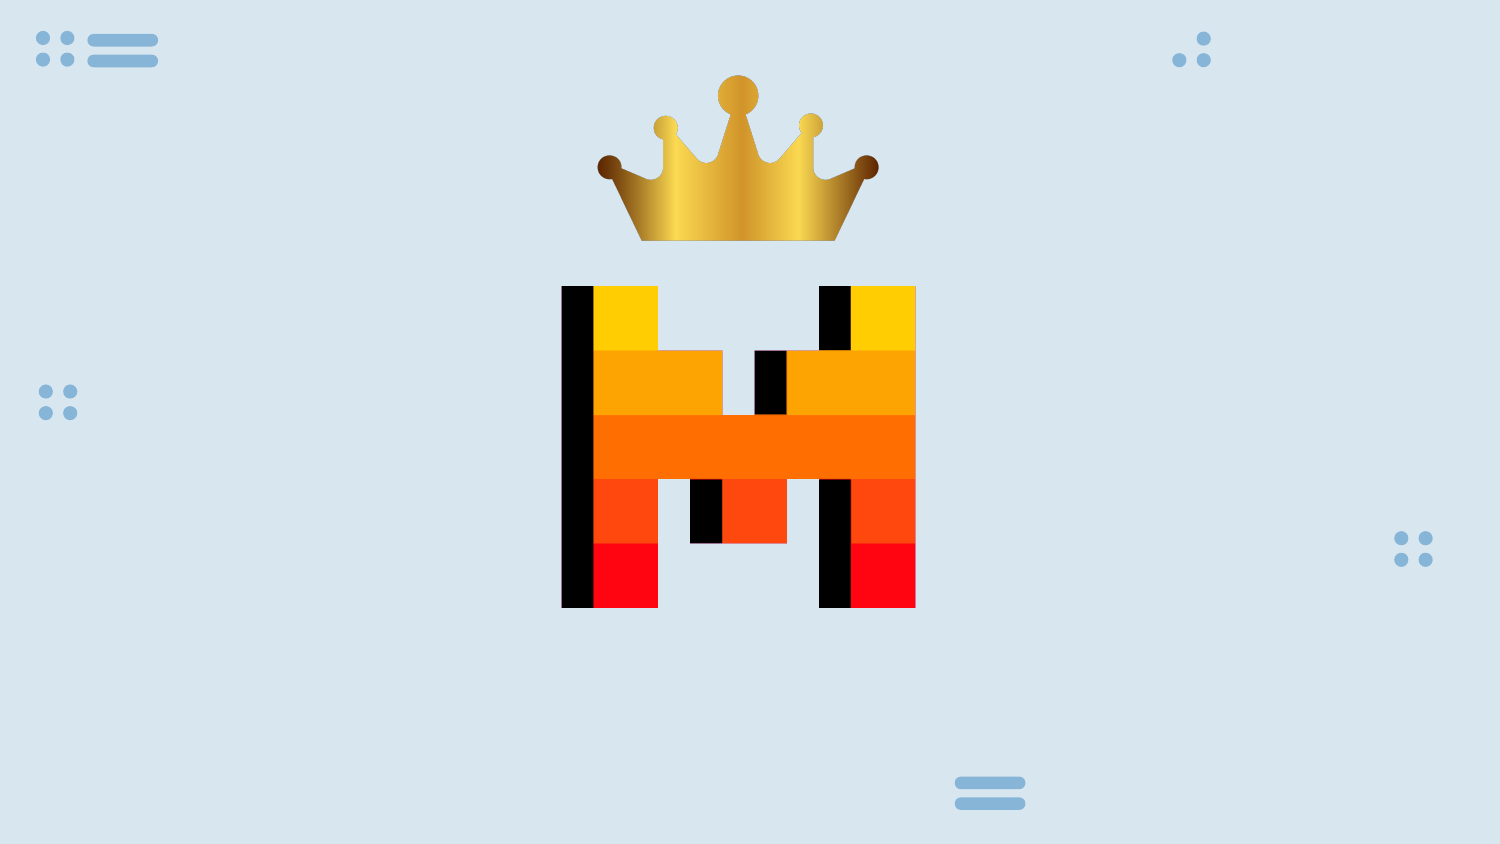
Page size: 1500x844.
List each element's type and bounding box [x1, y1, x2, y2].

picture [385, 0, 1092, 673]
